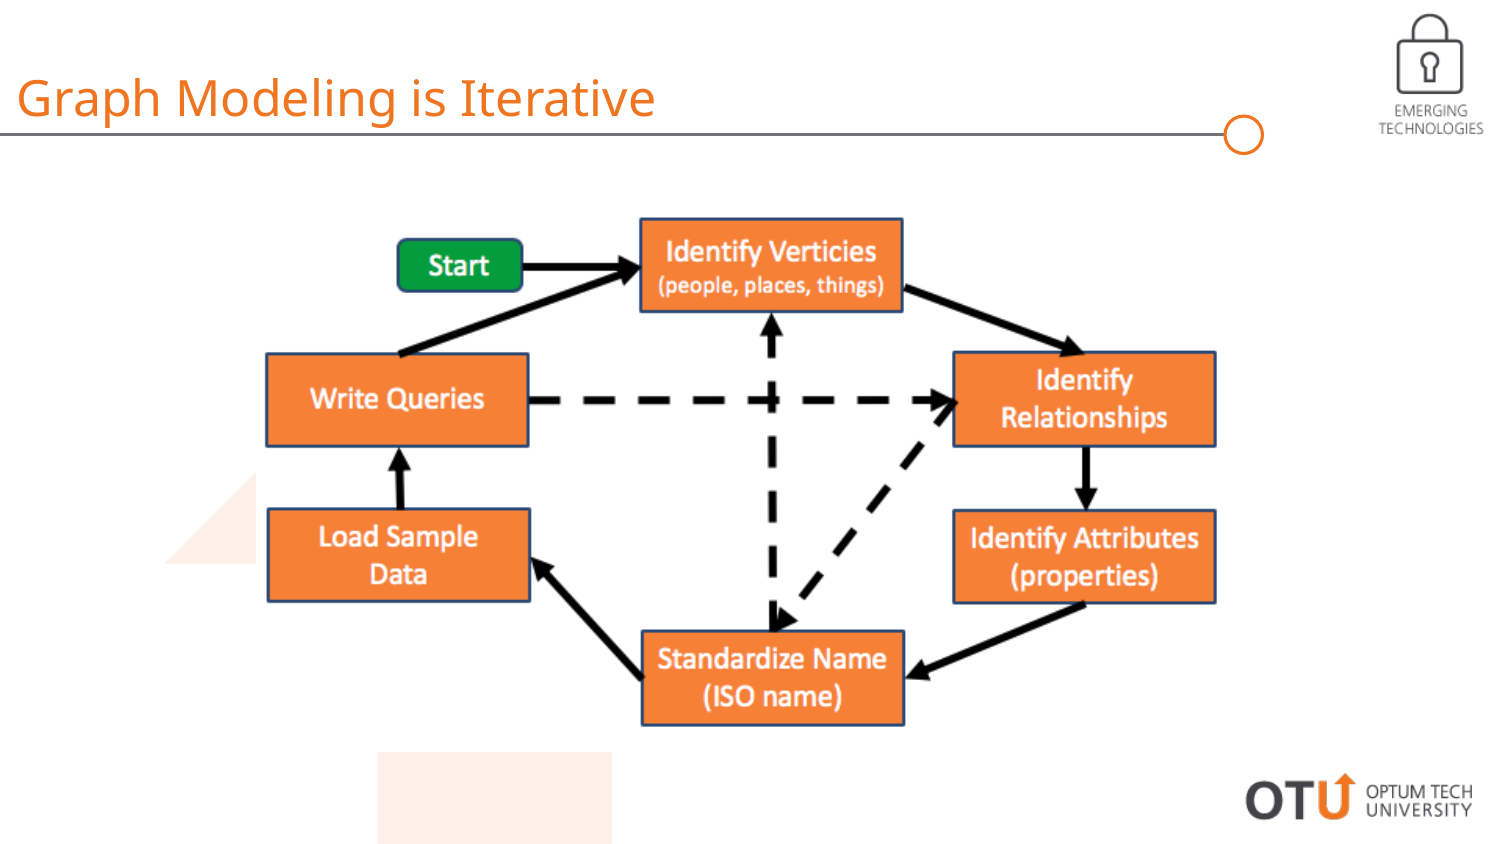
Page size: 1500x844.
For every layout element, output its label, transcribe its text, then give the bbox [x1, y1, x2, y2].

picture [0, 0, 1500, 844]
list Graph Modeling is Iterative [1, 6, 1213, 135]
picture [1227, 118, 1260, 151]
